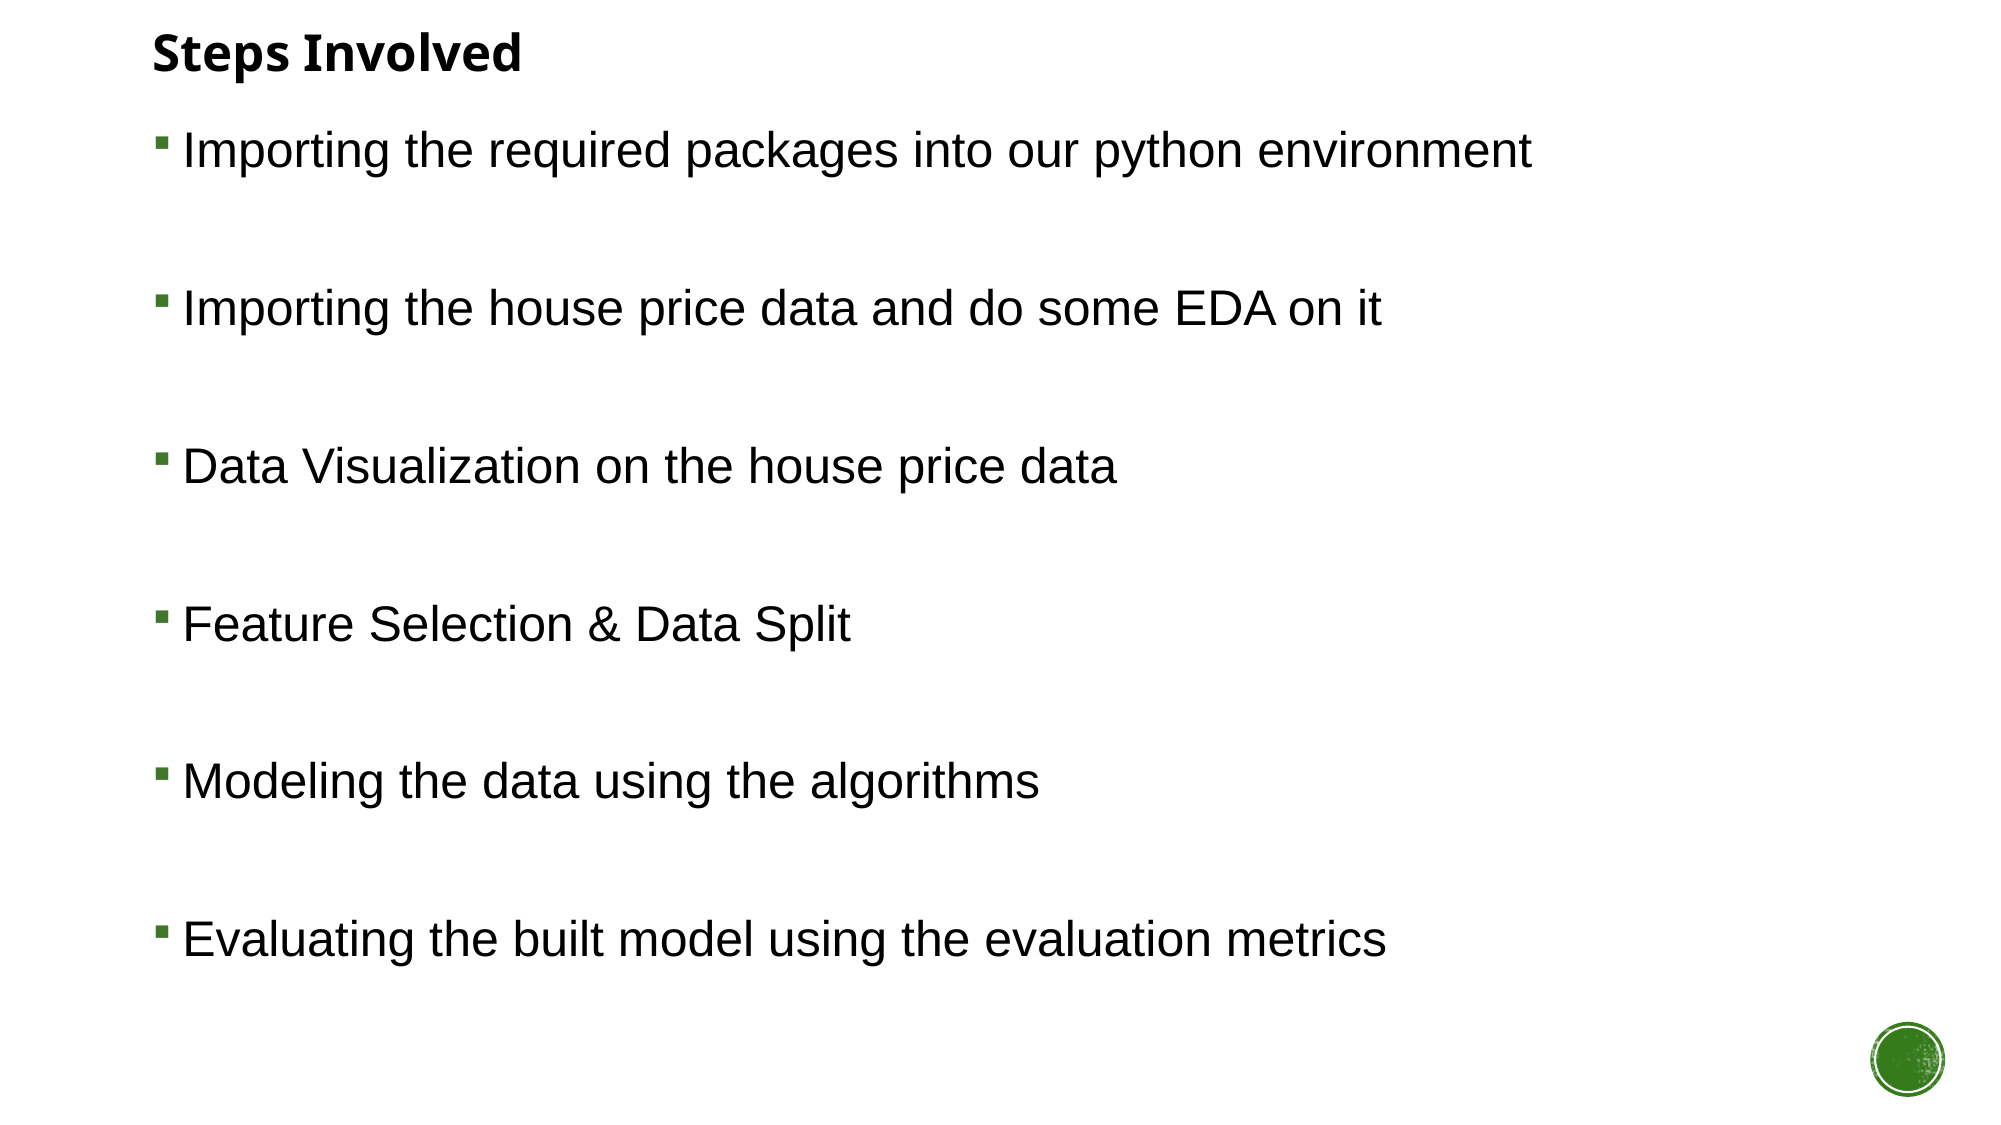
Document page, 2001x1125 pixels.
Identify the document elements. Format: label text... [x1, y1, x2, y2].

list Importing the required packages into our python environment Importing the house price data and do some EDA on it Data Visualization on the house price data Feature Selection & Data Split Modeling the data using the algorithms Evaluating the built model using the evaluation metrics [137, 116, 1863, 1014]
title Steps Involved [137, 18, 1863, 116]
